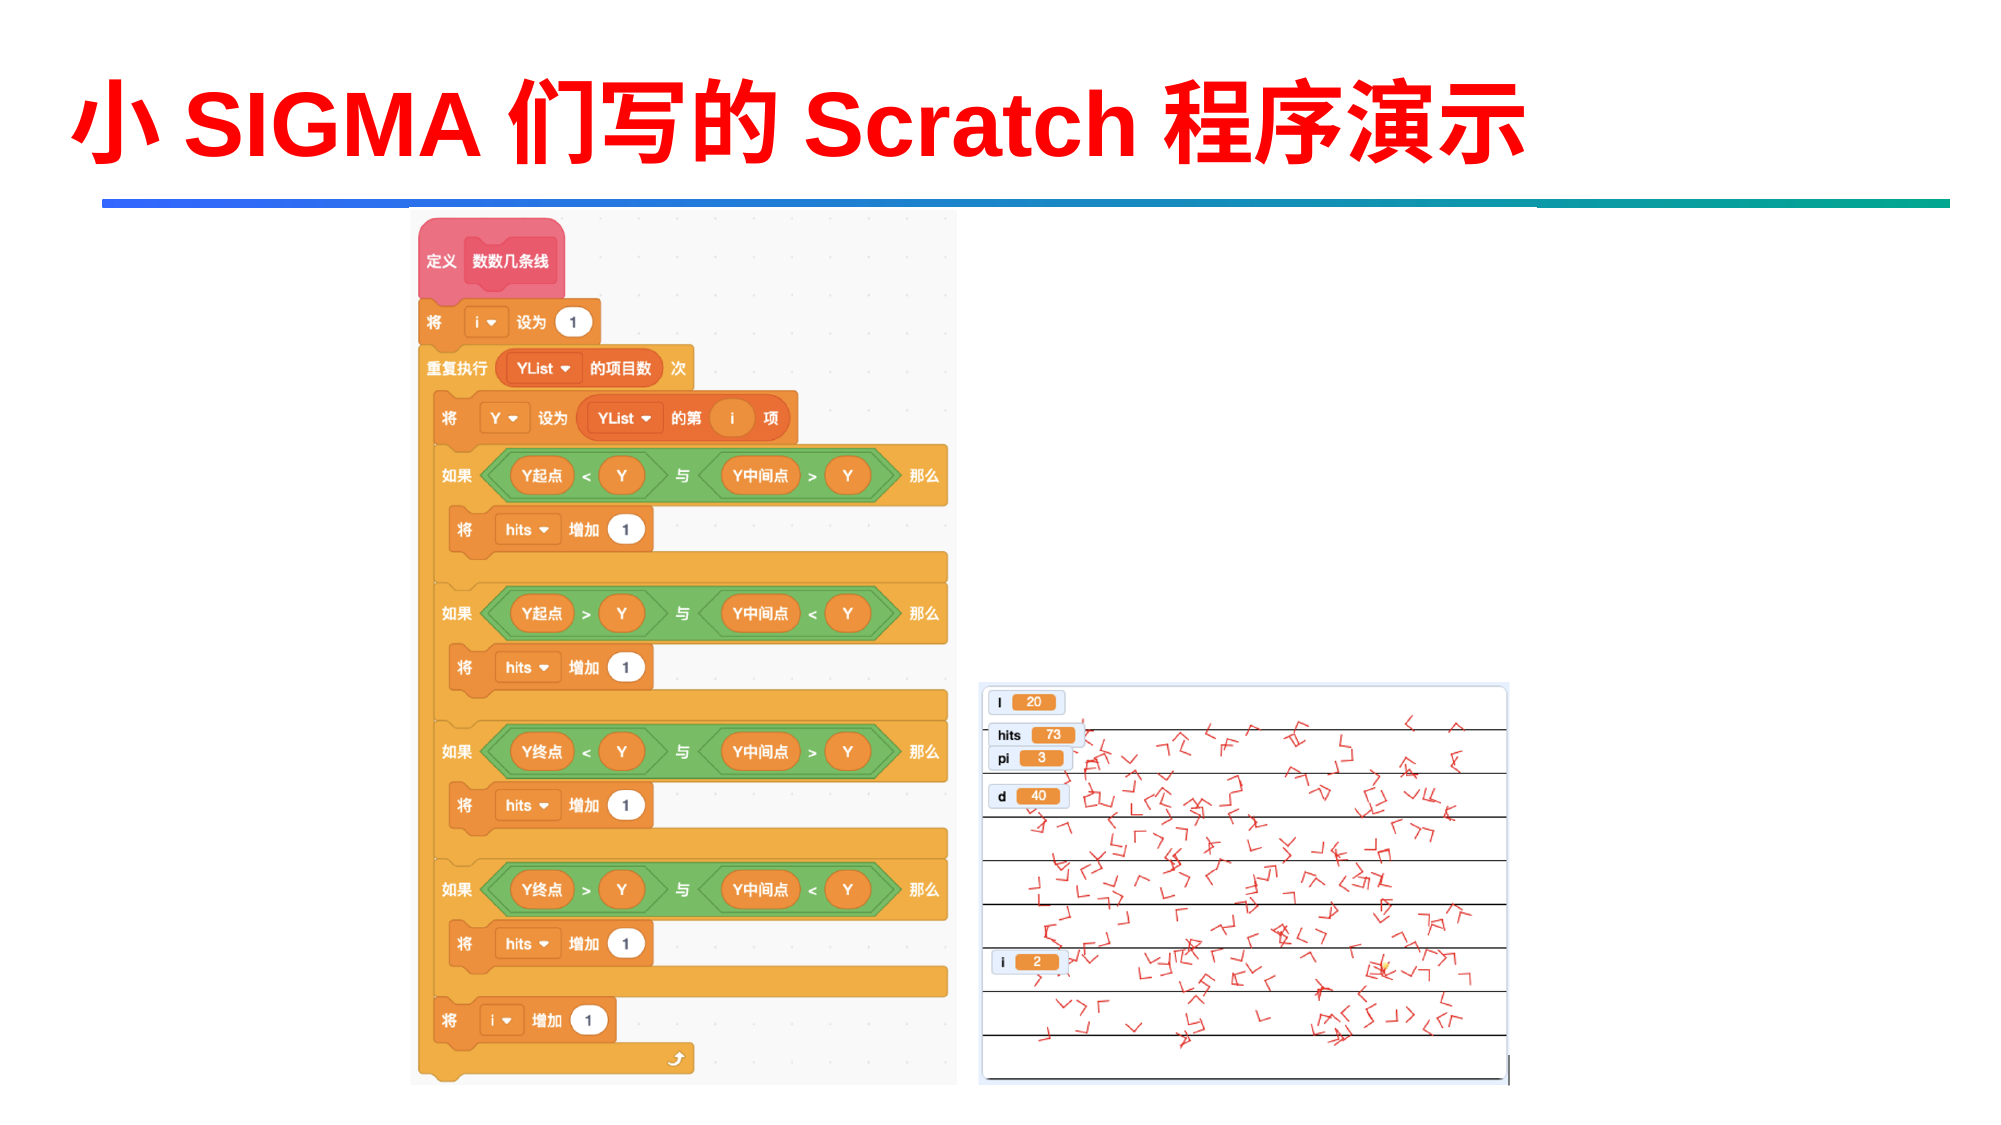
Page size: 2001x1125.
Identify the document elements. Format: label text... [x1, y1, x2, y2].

title 小SIGMA们写的Scratch程序演示 [54, 31, 1946, 209]
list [409, 207, 1538, 1095]
